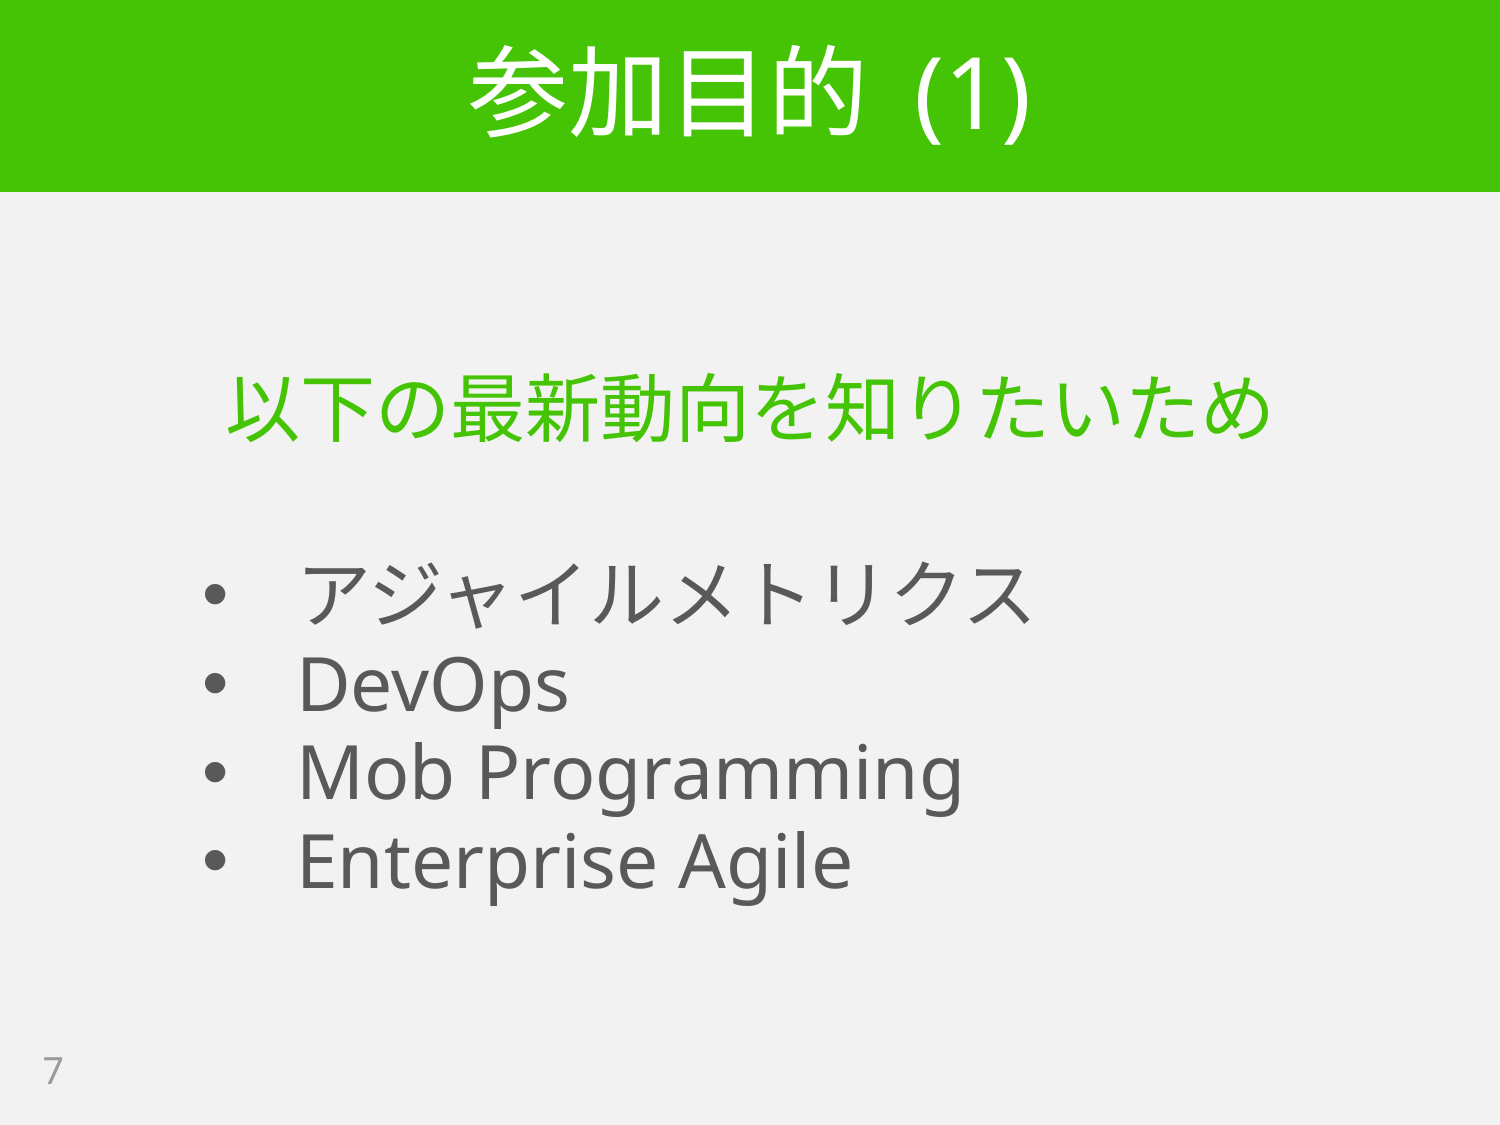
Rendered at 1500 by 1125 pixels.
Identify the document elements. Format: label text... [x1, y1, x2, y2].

title 参加目的 (1) [0, 53, 1500, 140]
slide_number 7 [27, 1042, 146, 1102]
list 以下の最新動向を知りたいため アジャイルメトリクス DevOps Mob Programming Enterprise Agile [103, 277, 1397, 1000]
